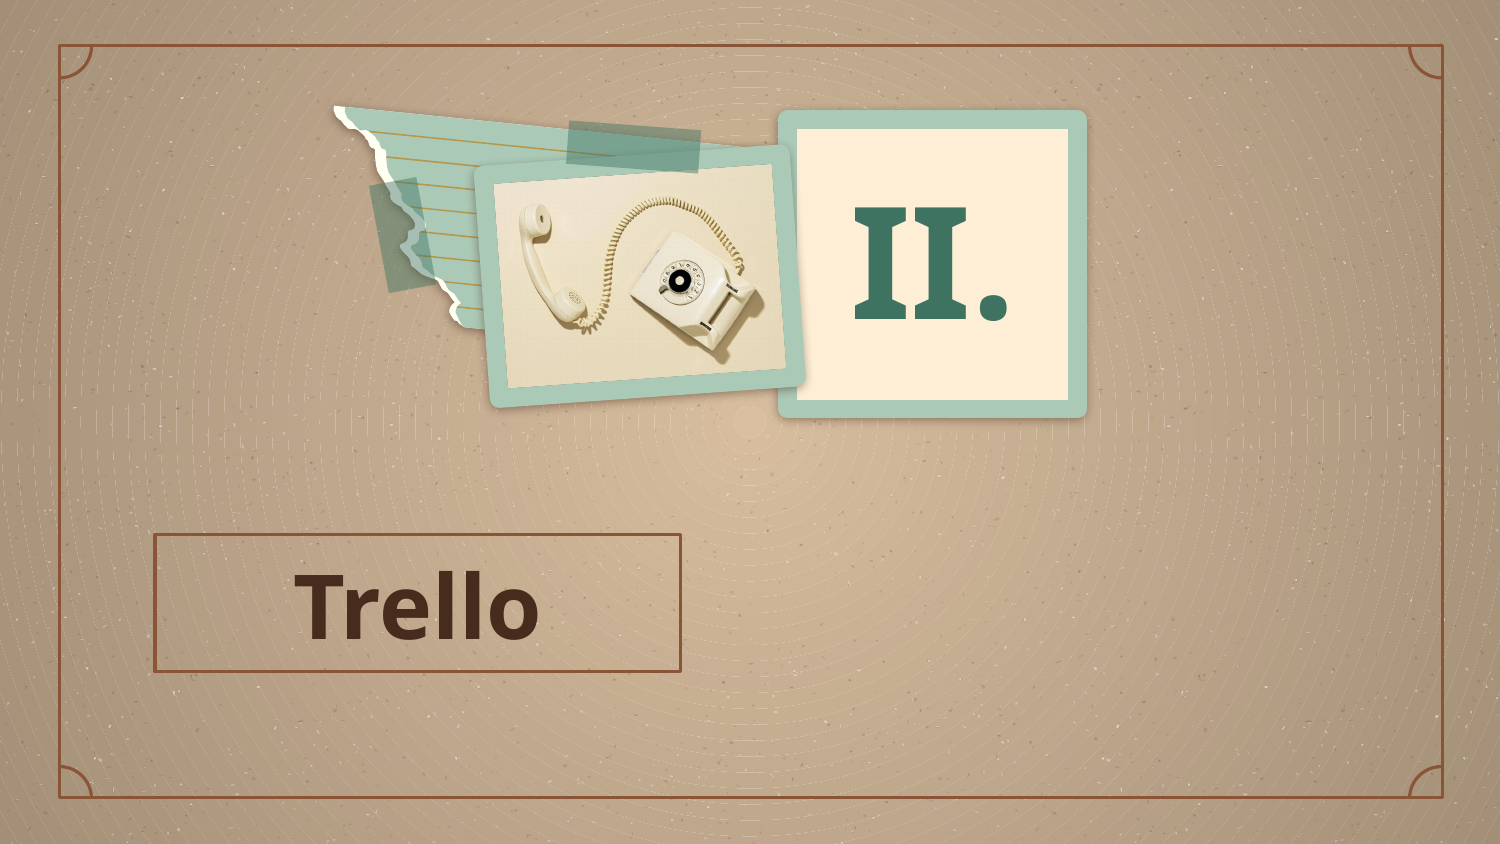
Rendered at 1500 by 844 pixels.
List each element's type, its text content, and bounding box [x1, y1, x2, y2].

title II. [805, 162, 1062, 366]
picture [0, 0, 1500, 844]
text_box [565, 120, 702, 171]
title Trello [153, 533, 682, 673]
